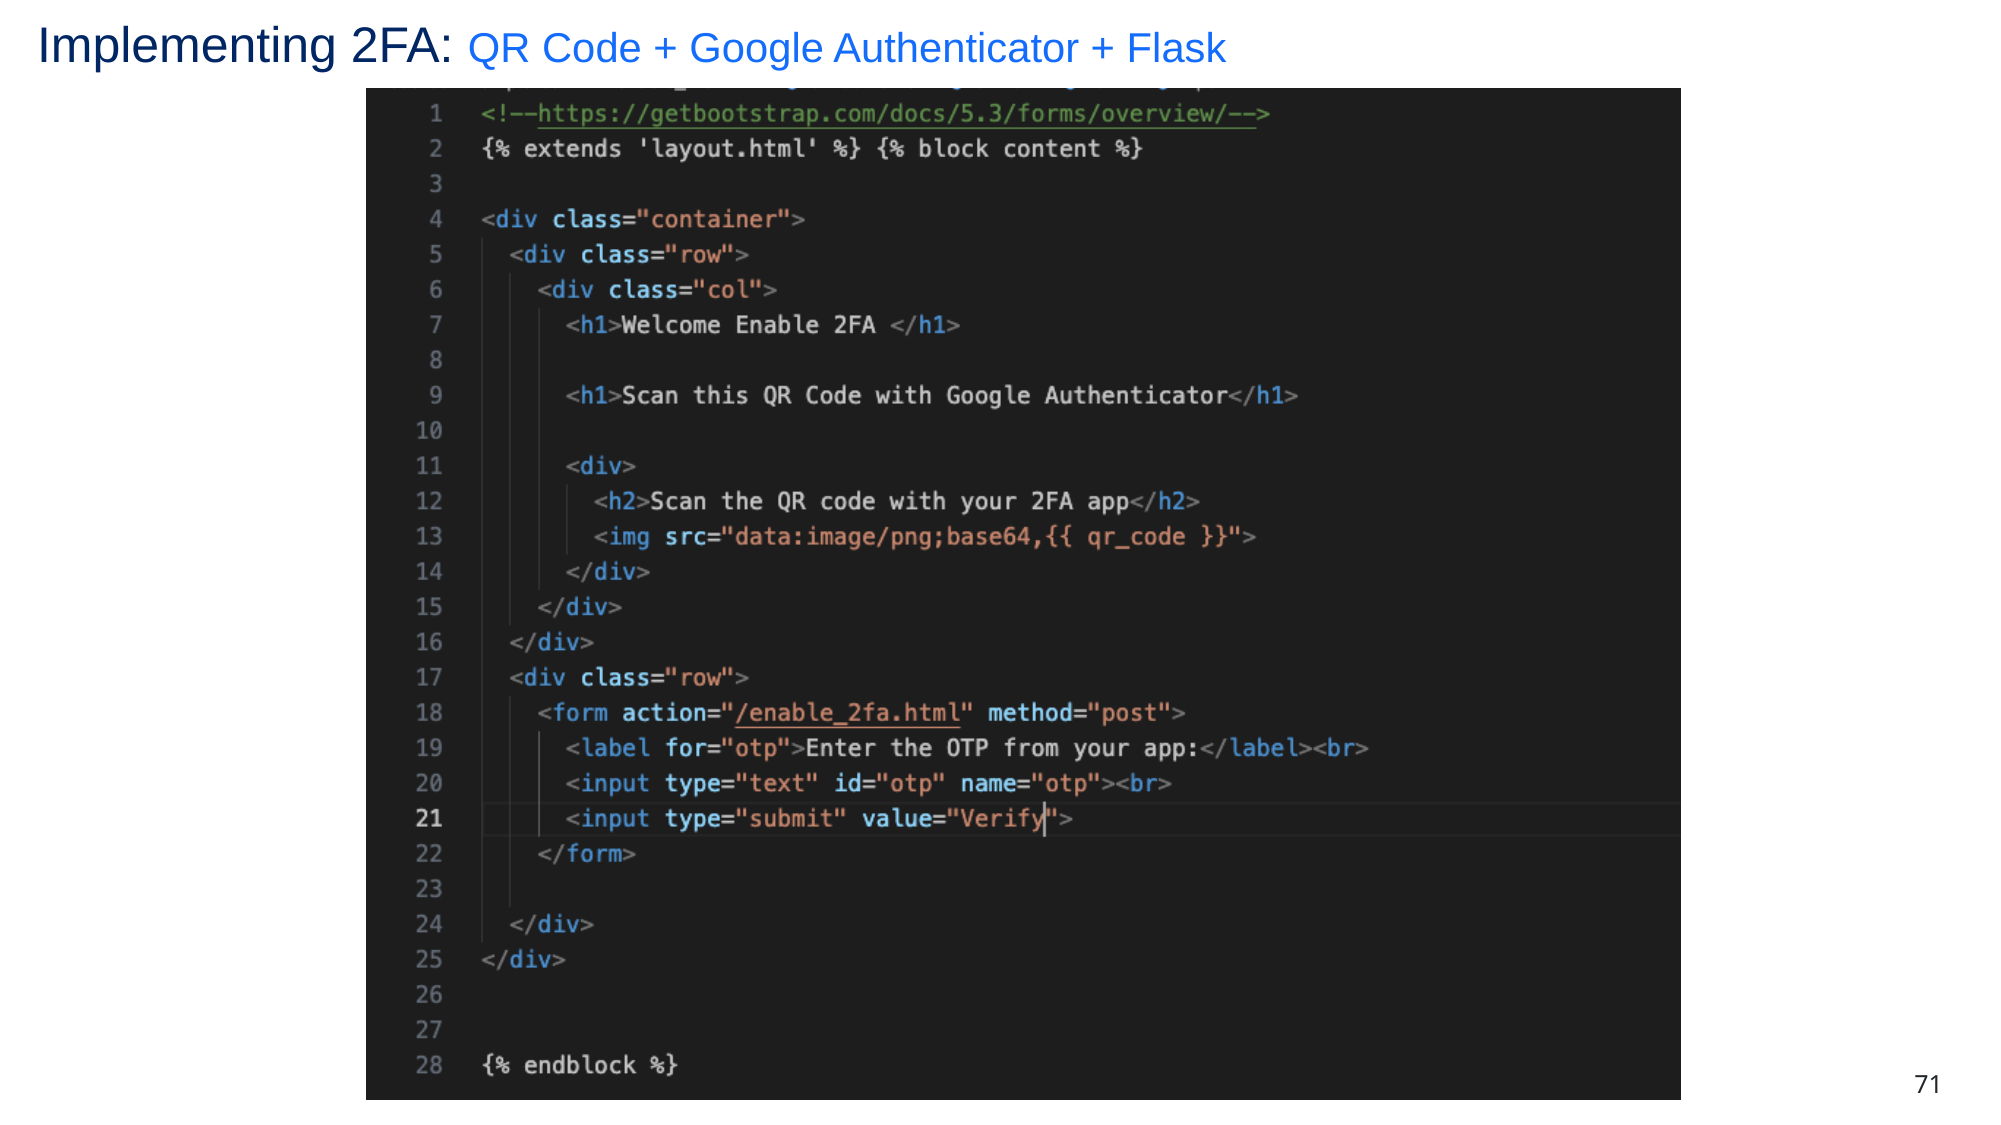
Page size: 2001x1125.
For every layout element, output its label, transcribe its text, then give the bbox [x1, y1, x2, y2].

title Implementing 2FA: QR Code + Google Authenticator + Flask [37, 19, 1790, 111]
slide_number 71 [1824, 1068, 1943, 1099]
picture [365, 88, 1681, 1100]
